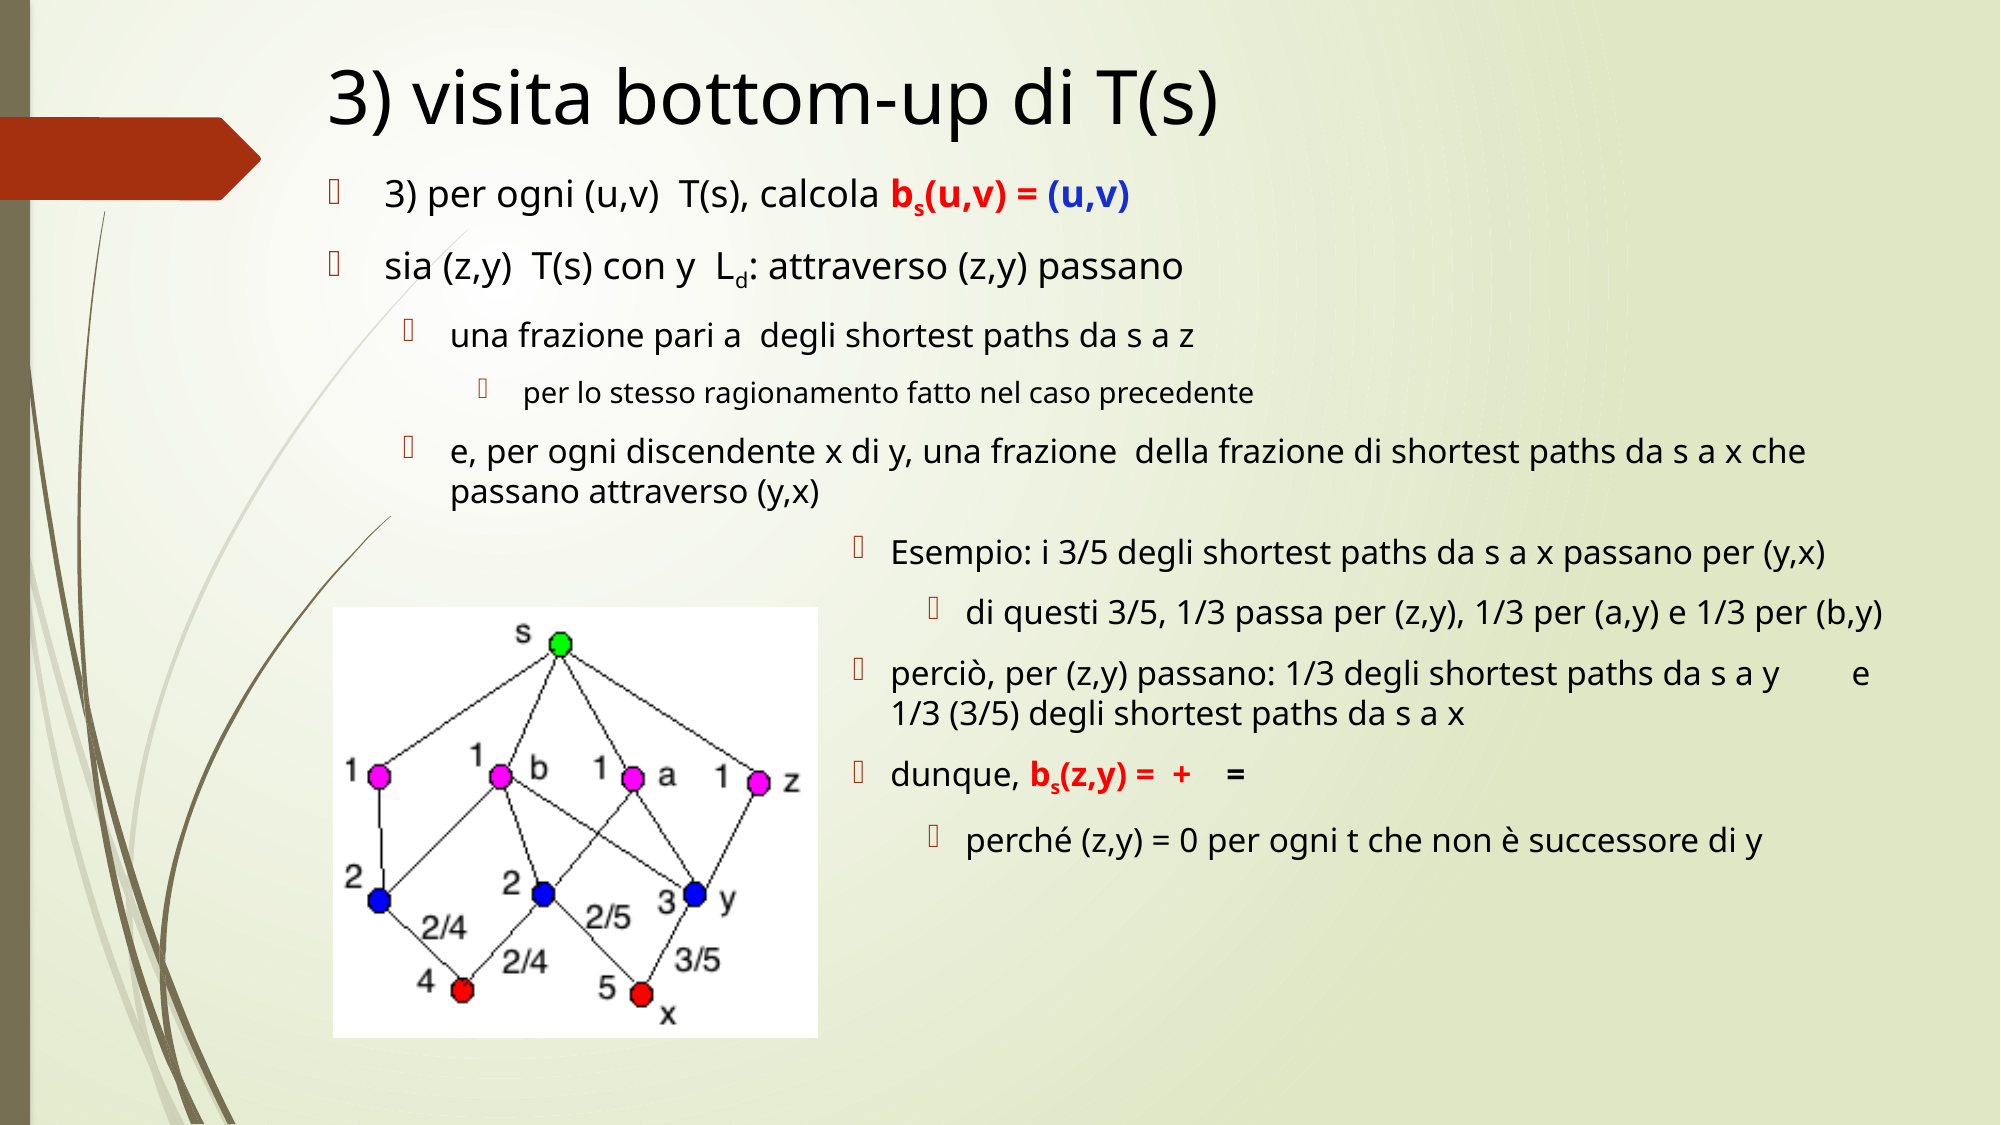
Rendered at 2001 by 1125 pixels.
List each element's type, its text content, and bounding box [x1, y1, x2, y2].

title 3) visita bottom-up di T(s) [312, 41, 1839, 194]
picture [332, 607, 819, 1038]
